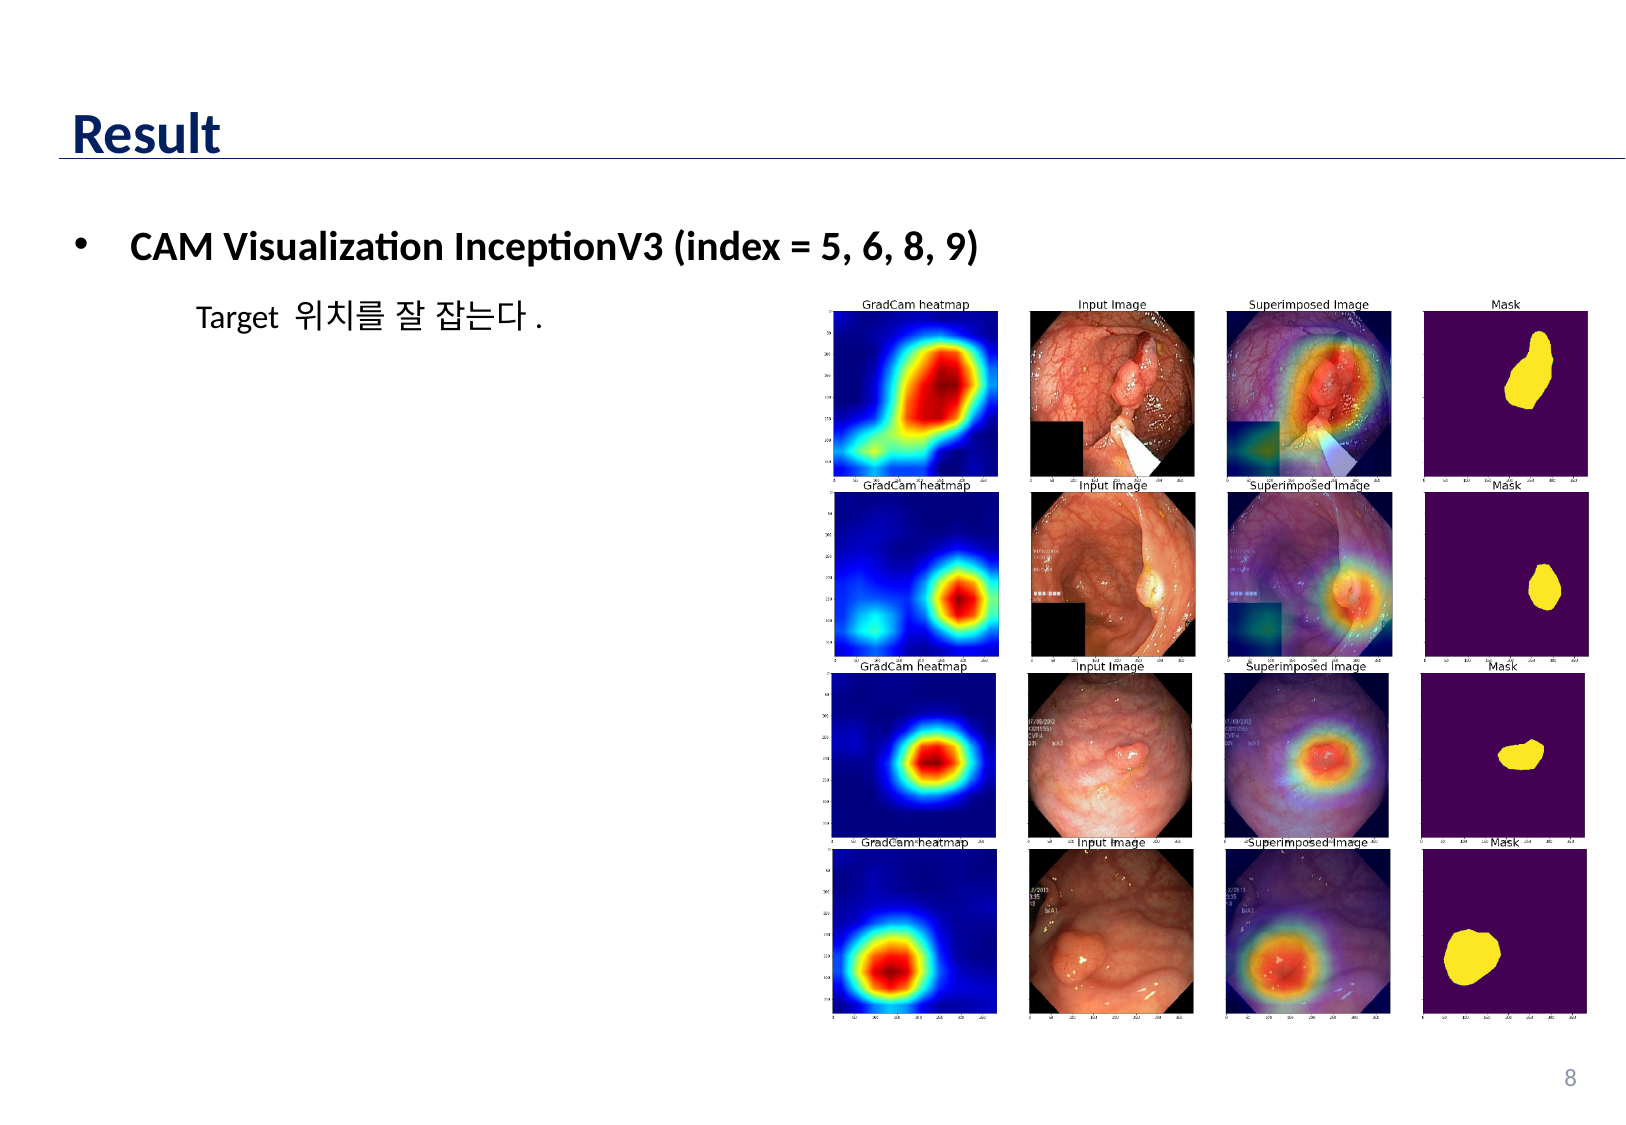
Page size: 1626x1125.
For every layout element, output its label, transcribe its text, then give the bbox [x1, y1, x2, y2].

picture [818, 297, 1591, 1022]
text_box Result [57, 54, 1625, 136]
list CAM Visualization InceptionV3 (index = 5, 6, 8, 9) Target 위치를 잘 잡는다. [59, 186, 1604, 1107]
slide_number 8 [1212, 1046, 1593, 1107]
